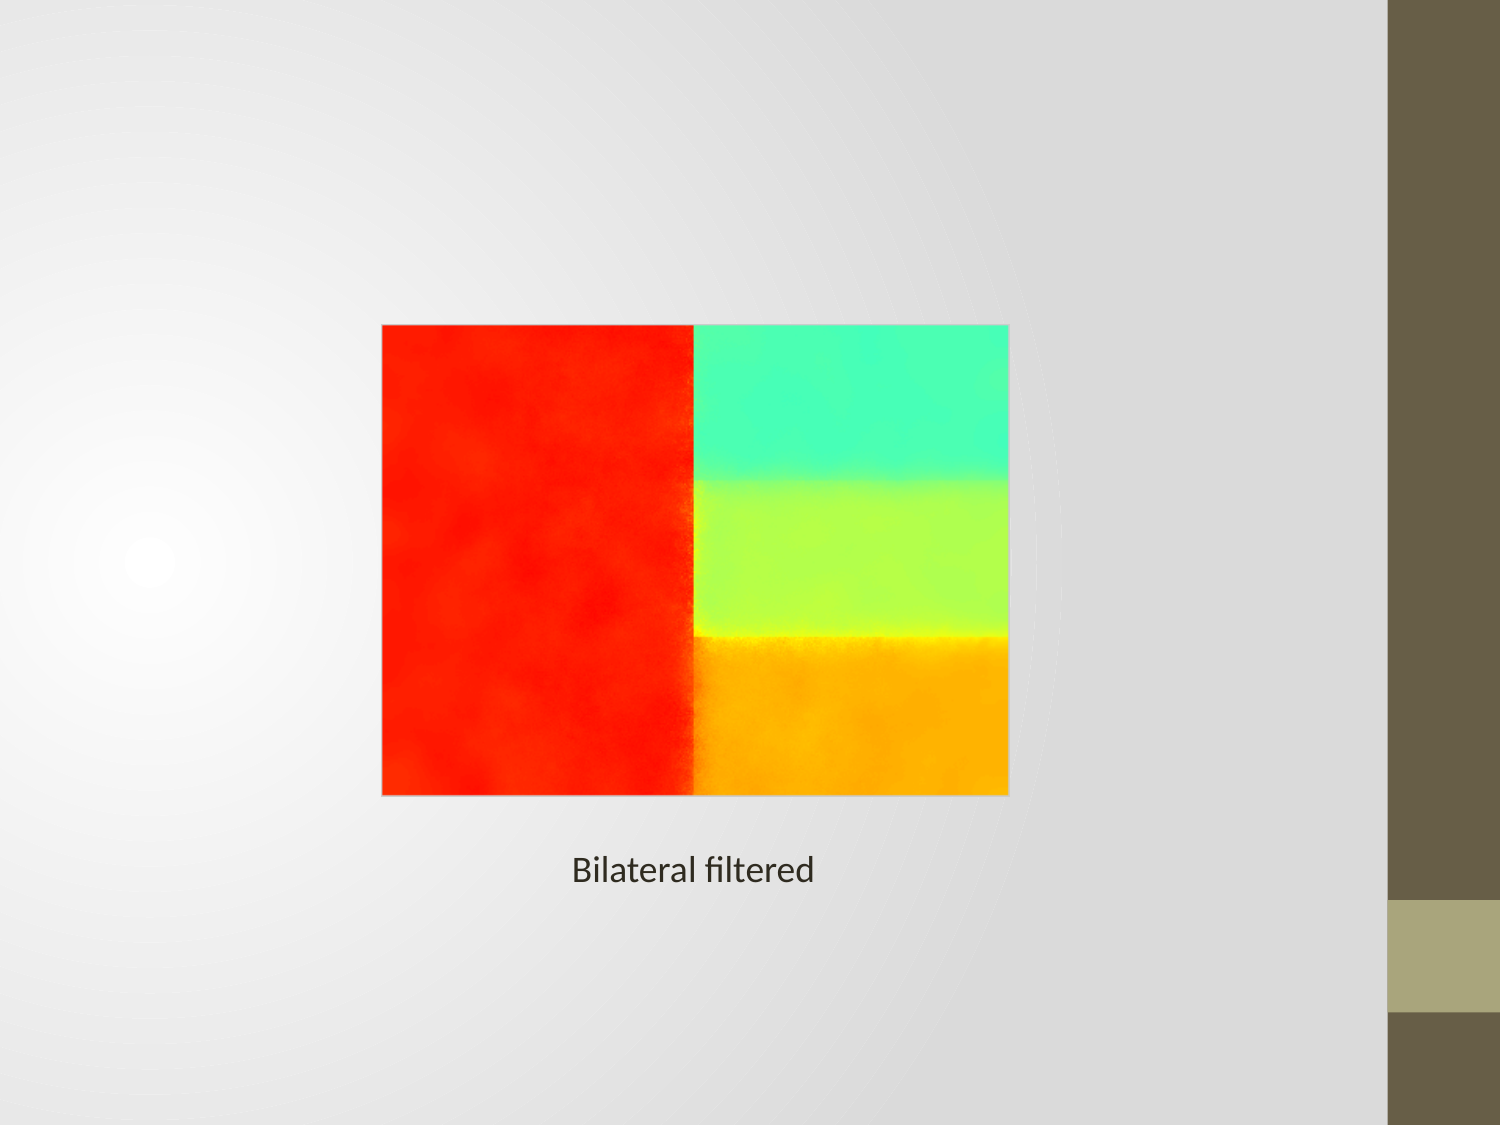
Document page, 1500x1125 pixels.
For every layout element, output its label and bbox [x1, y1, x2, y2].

text_box [380, 324, 1011, 899]
